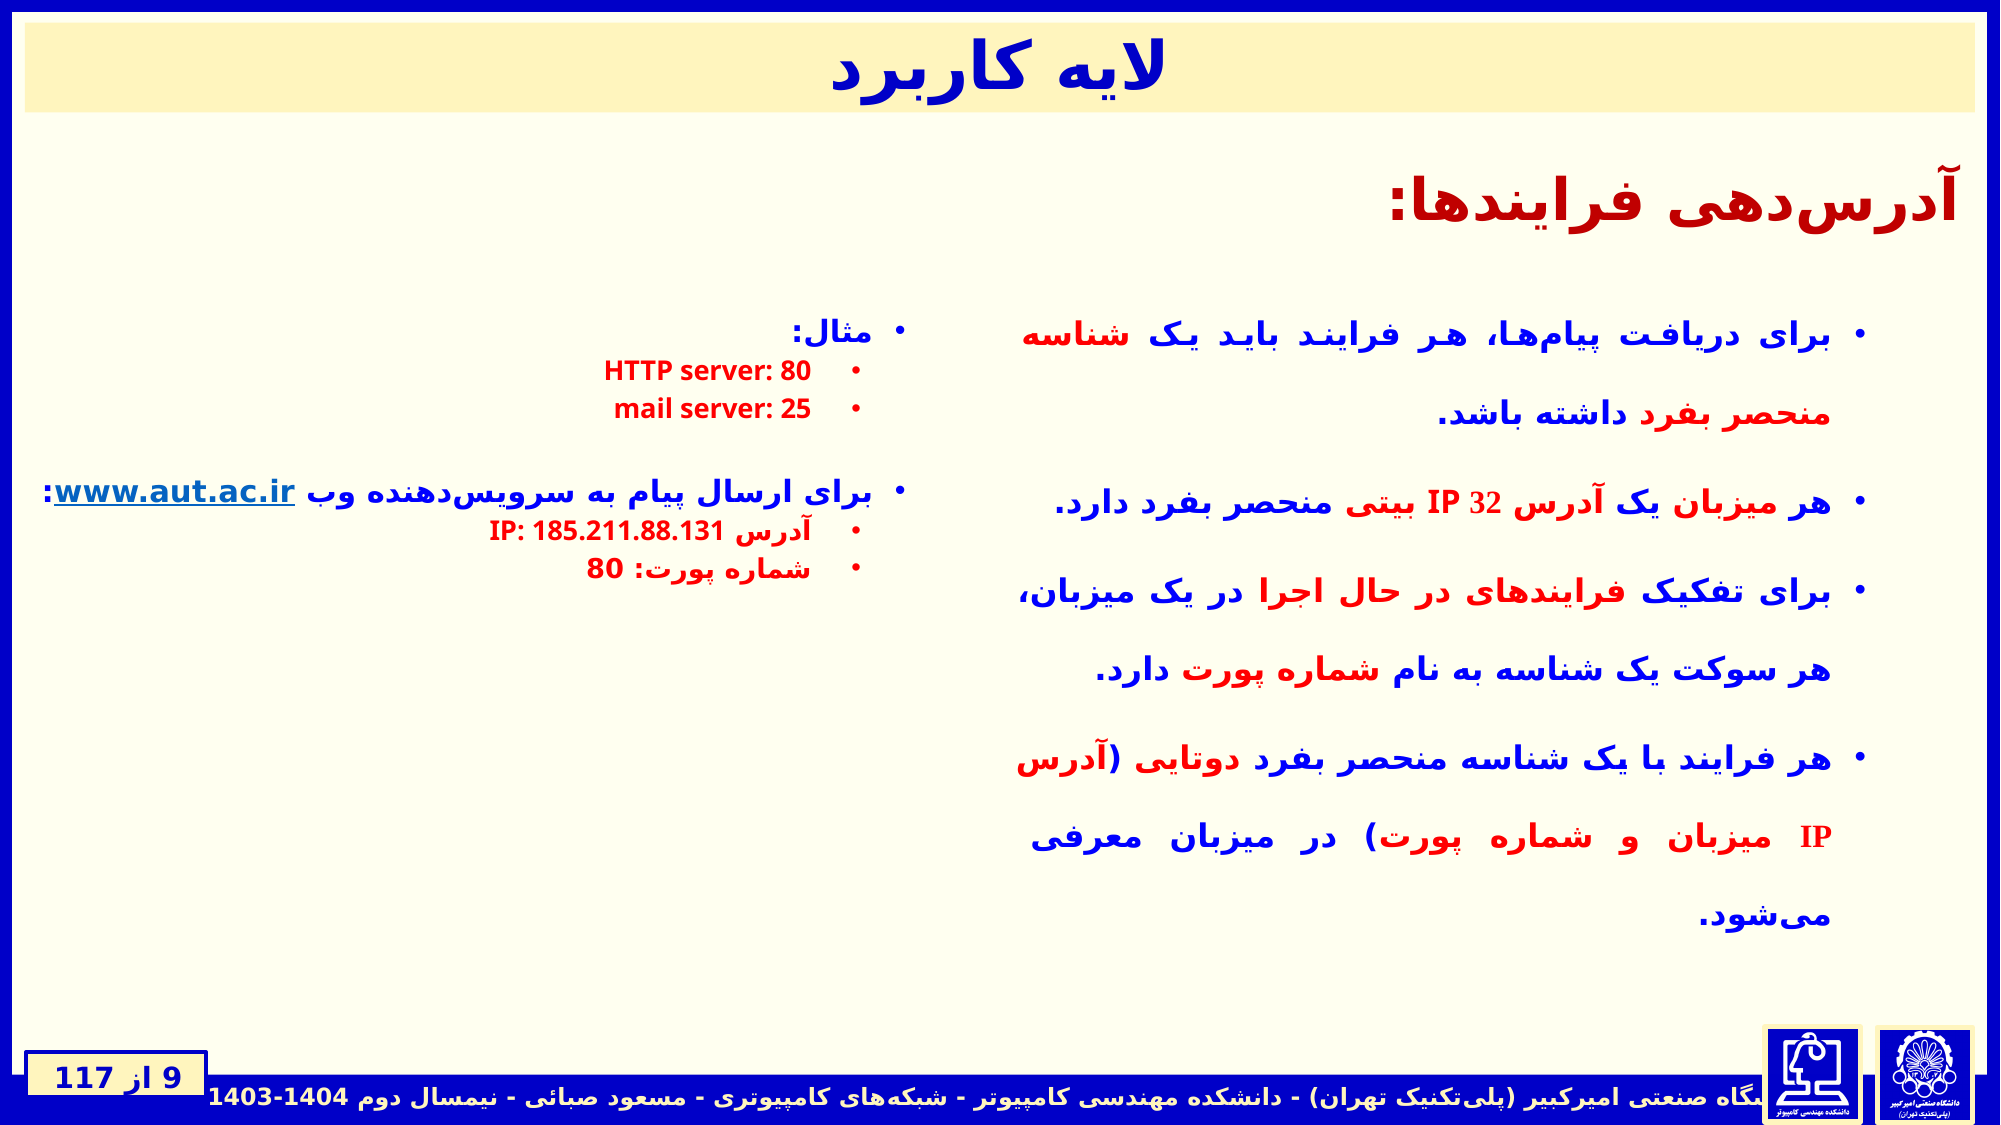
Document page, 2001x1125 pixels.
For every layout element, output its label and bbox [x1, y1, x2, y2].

text_box [0, 0, 2000, 1125]
